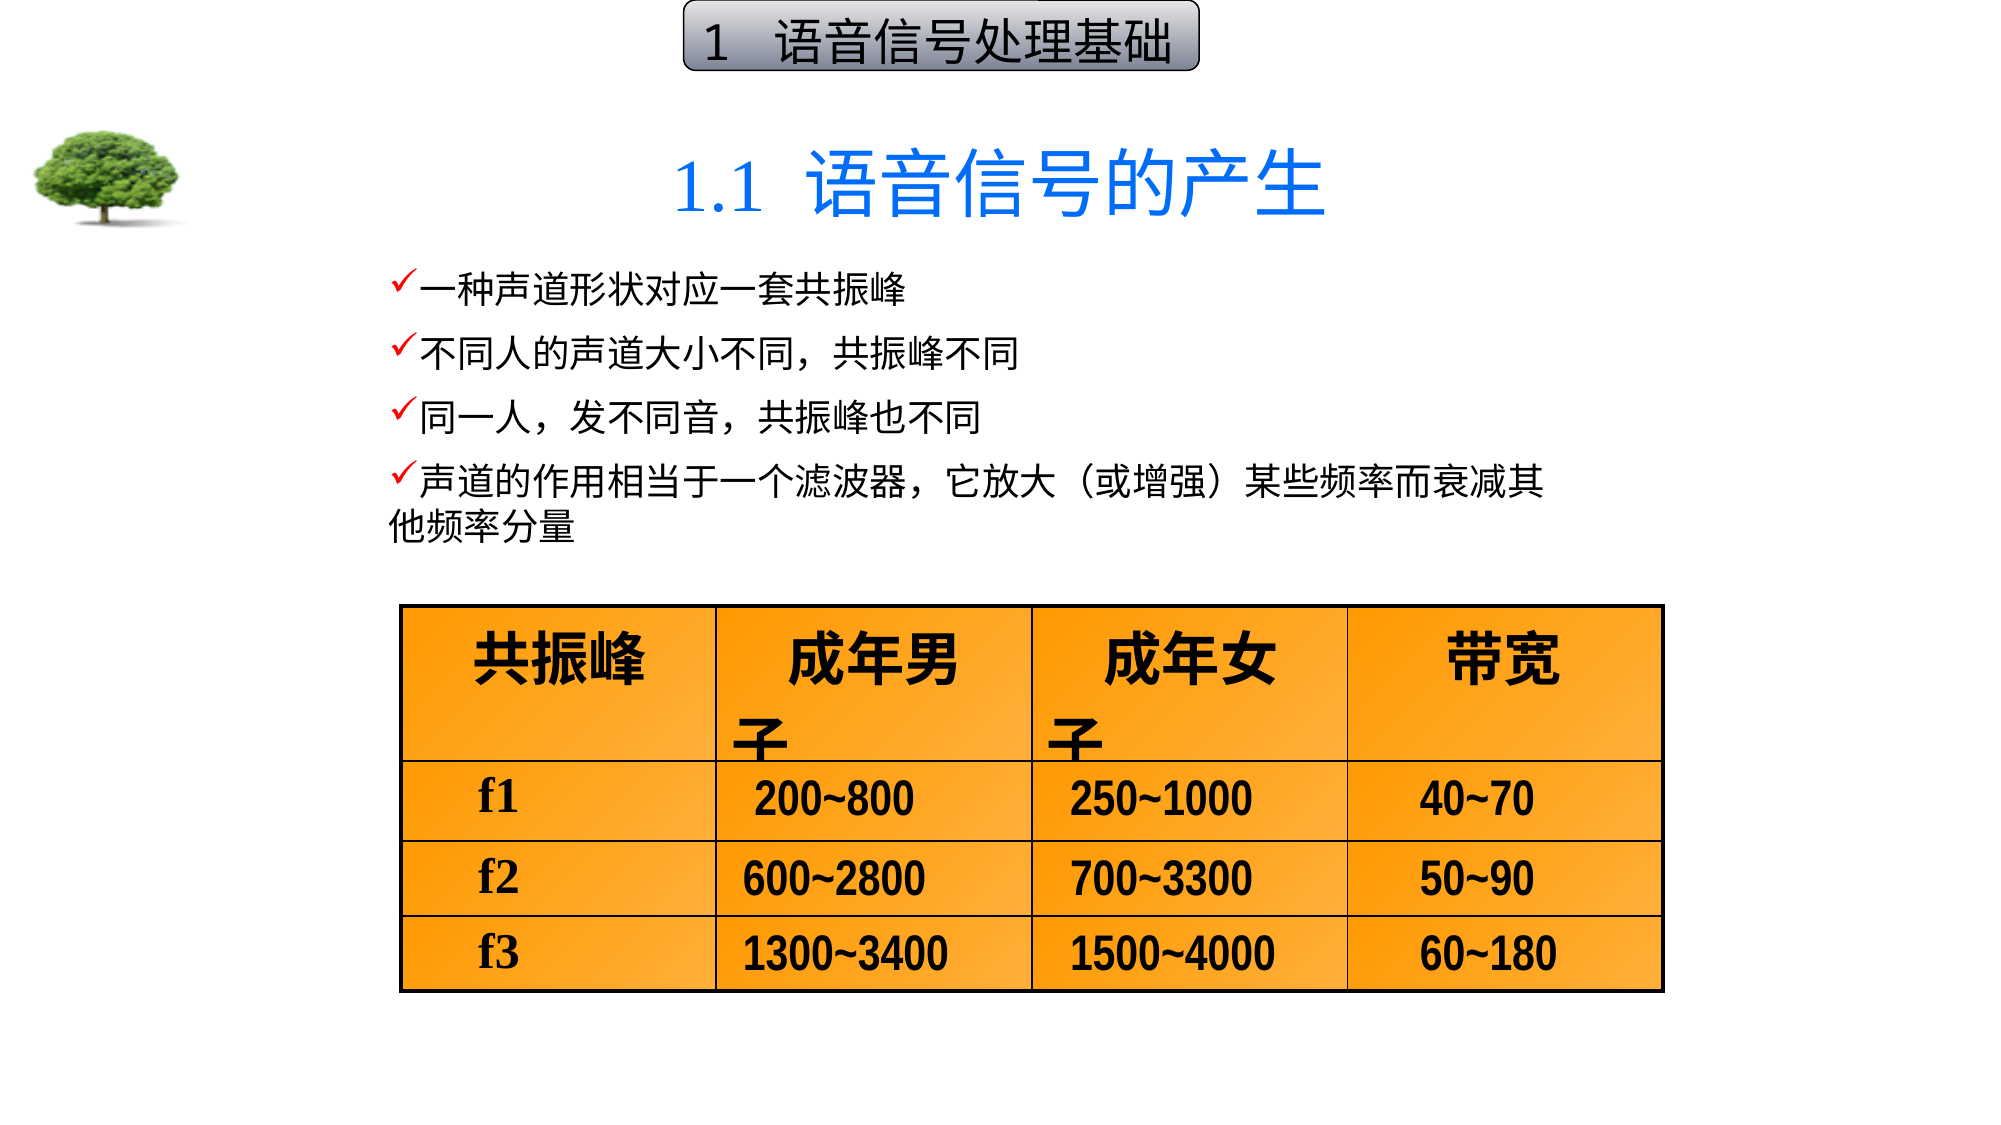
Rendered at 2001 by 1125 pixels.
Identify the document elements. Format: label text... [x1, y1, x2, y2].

table_cell 40~70 [1348, 762, 1661, 840]
table_cell f1 [403, 762, 715, 840]
table_cell 60~180 [1348, 917, 1661, 989]
table_header 成年女子 [1033, 608, 1347, 760]
text_box 前三个共振峰的大致范围（Hz） [565, 993, 1404, 1001]
table_header 成年男子 [717, 608, 1031, 760]
text_box 一种声道形状对应一套共振峰 不同人的声道大小不同，共振峰不同 同一人，发不同音，共振峰也不同 声道的作用相当于一个滤波器，它放大（或增强）某些频率而衰减其他频率分量 [373, 259, 1587, 556]
table_cell f2 [403, 842, 715, 915]
table_header 共振峰 [403, 608, 715, 760]
title 1.1 语音信号的产生 [137, 59, 1863, 236]
table_cell 600~2800 [717, 842, 1031, 915]
text_box 1 语音信号处理基础 [683, 0, 1206, 71]
table_cell 200~800 [717, 762, 1031, 840]
table_cell f3 [403, 917, 715, 989]
table_cell 50~90 [1348, 842, 1661, 915]
table_cell 700~3300 [1033, 842, 1347, 915]
picture [23, 117, 137, 233]
table_cell 250~1000 [1033, 762, 1347, 840]
table_cell 1300~3400 [717, 917, 1031, 989]
table_header 带宽 [1348, 608, 1661, 760]
table_cell 1500~4000 [1033, 917, 1347, 989]
